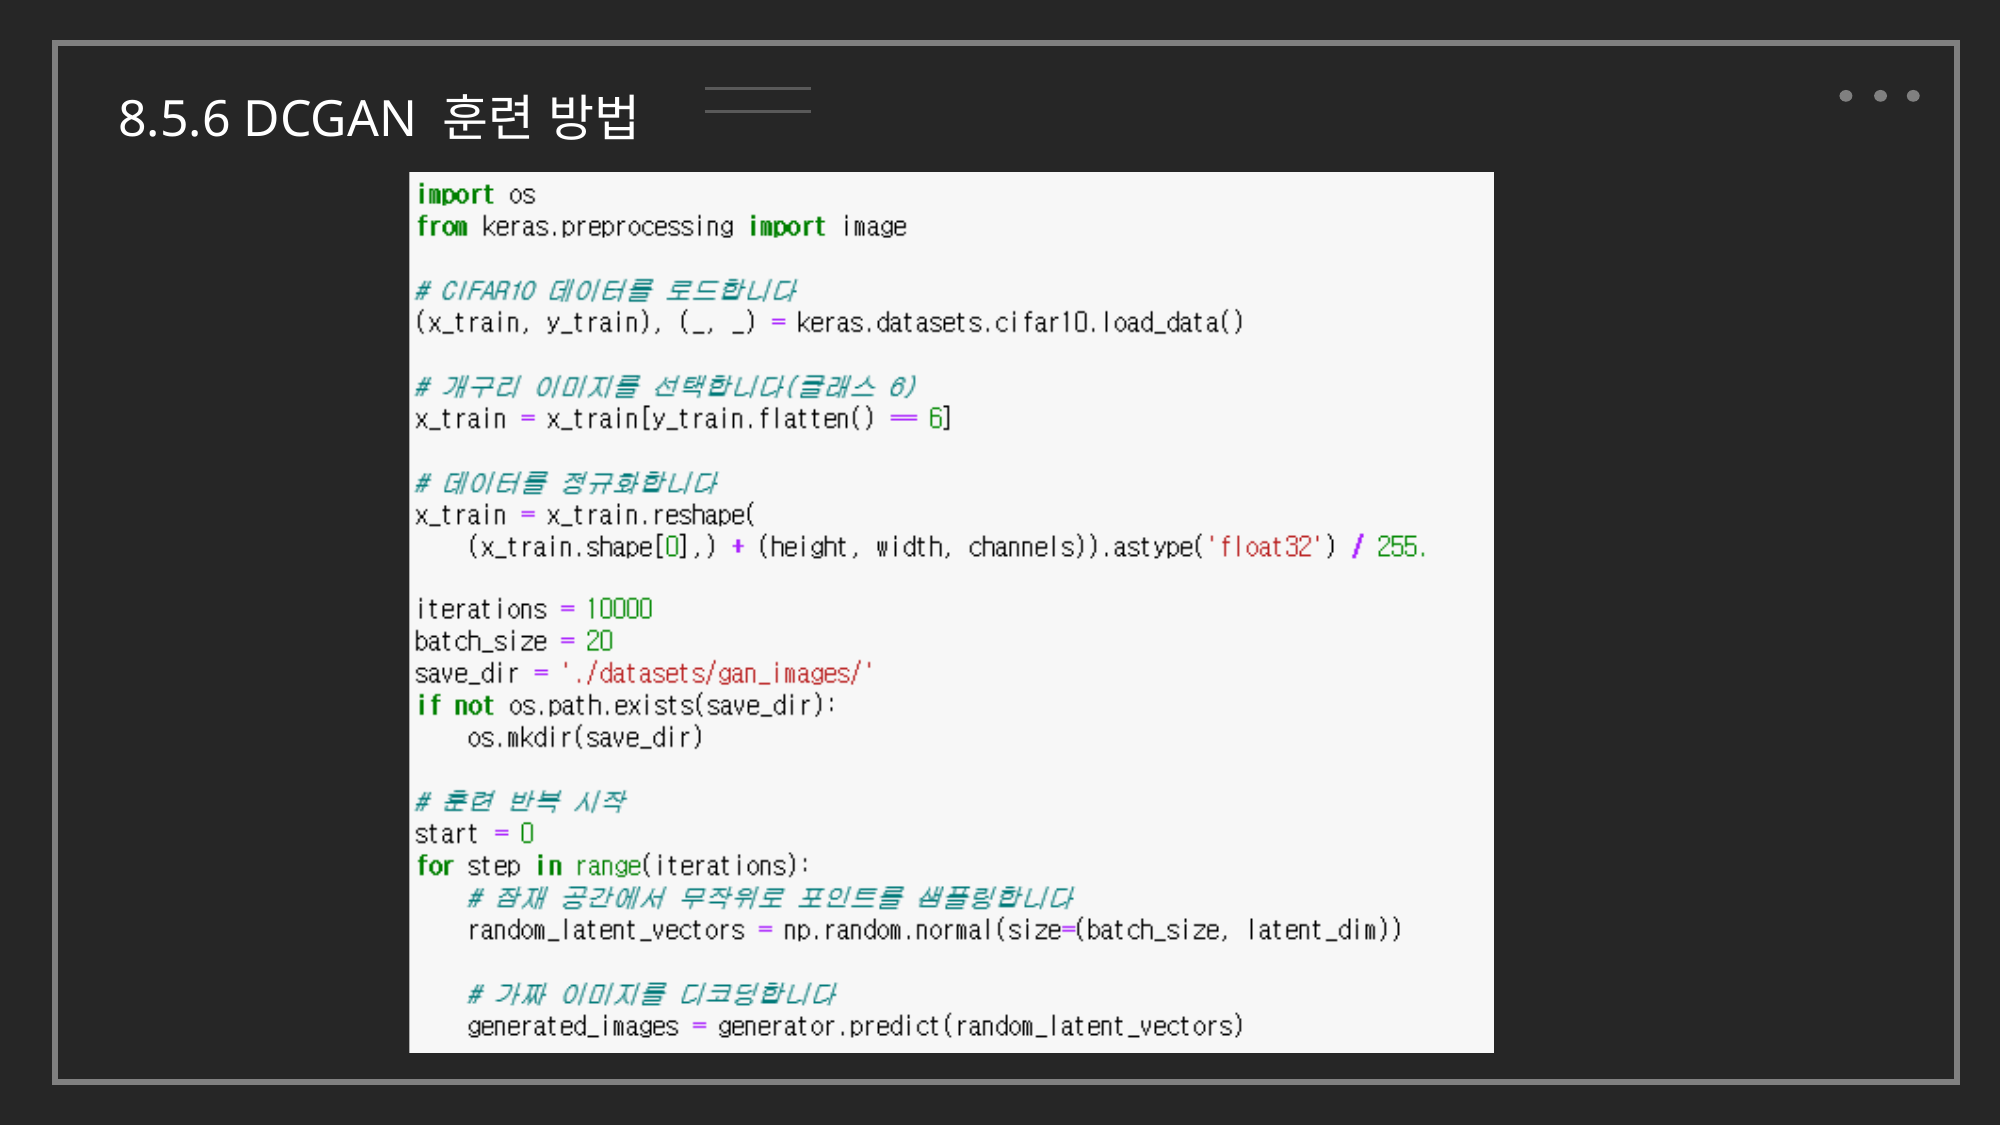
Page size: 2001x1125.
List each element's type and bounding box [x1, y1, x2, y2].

picture [409, 172, 1520, 1053]
text_box [53, 41, 1959, 1084]
